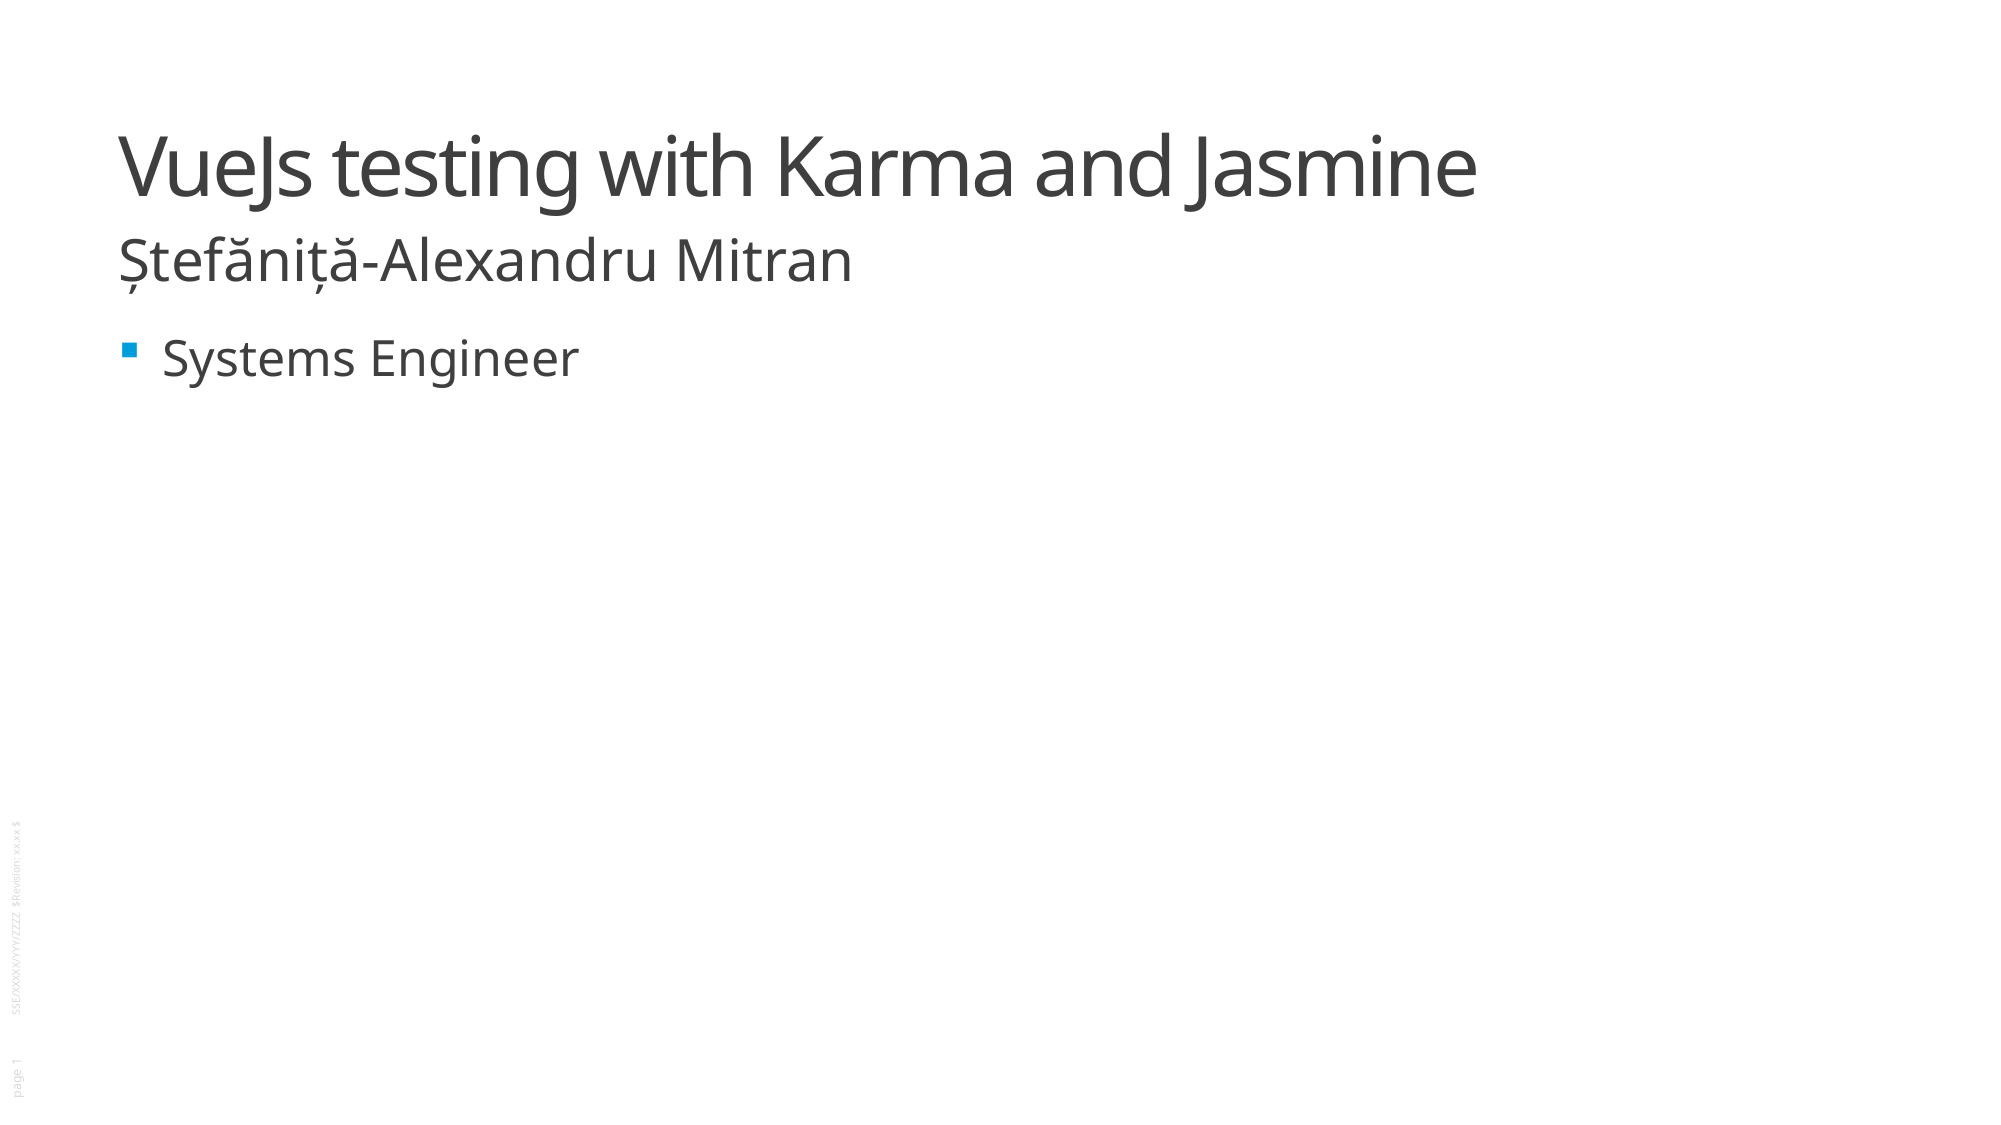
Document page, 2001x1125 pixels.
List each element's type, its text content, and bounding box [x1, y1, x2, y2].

list Systems Engineer [118, 326, 1883, 1011]
list Ștefăniță-Alexandru Mitran [118, 223, 1883, 298]
title VueJs testing with Karma and Jasmine [118, 113, 1883, 220]
